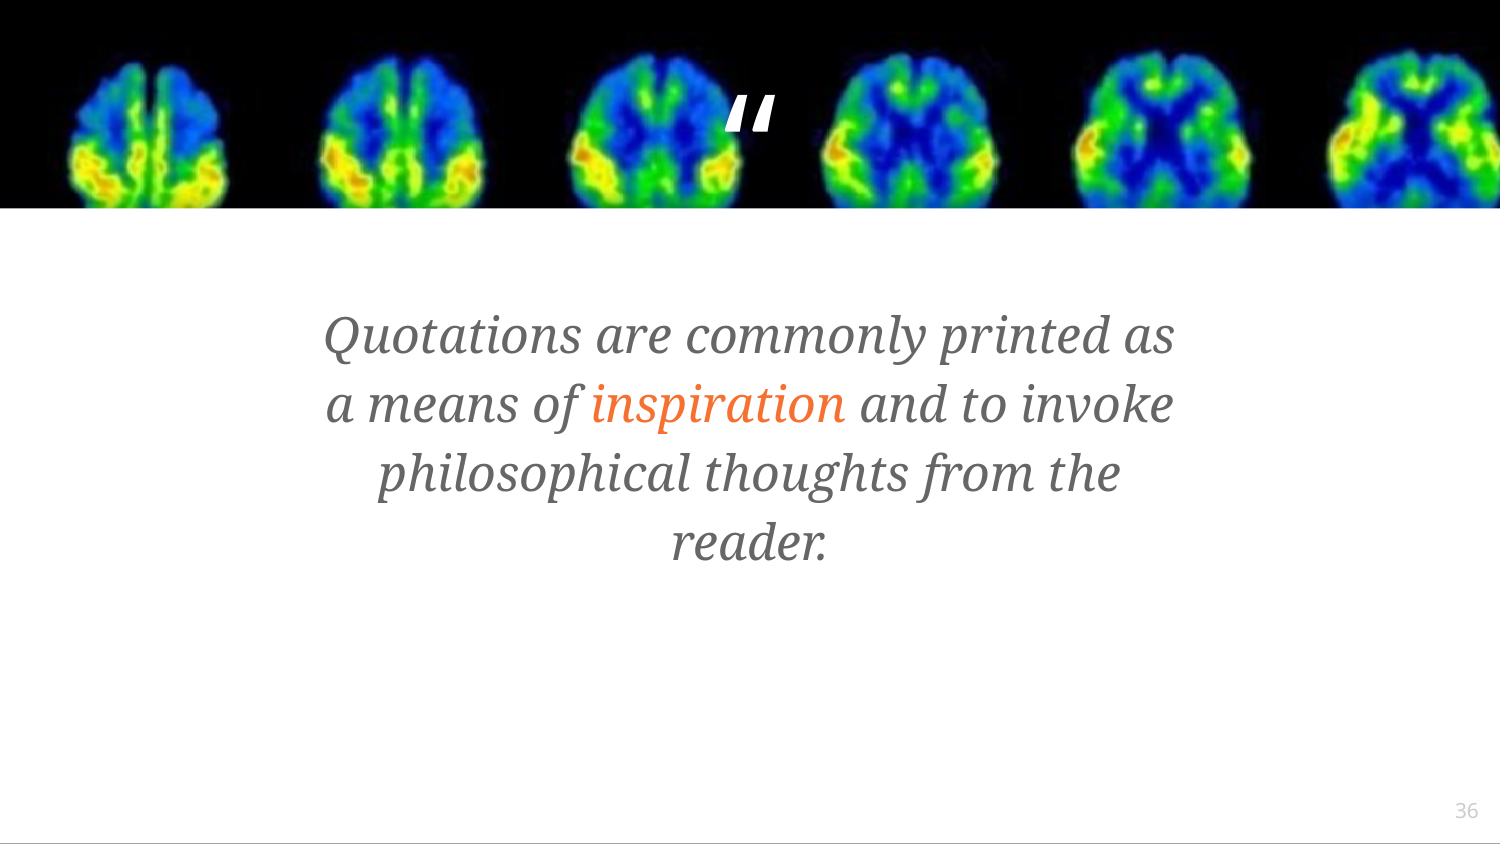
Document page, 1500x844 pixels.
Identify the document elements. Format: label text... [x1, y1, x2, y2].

slide_number 36 [1403, 779, 1494, 844]
picture [0, 0, 1500, 208]
list Quotations are commonly printed as a means of inspiration and to invoke philosophical thoughts from the reader. [303, 279, 1197, 725]
